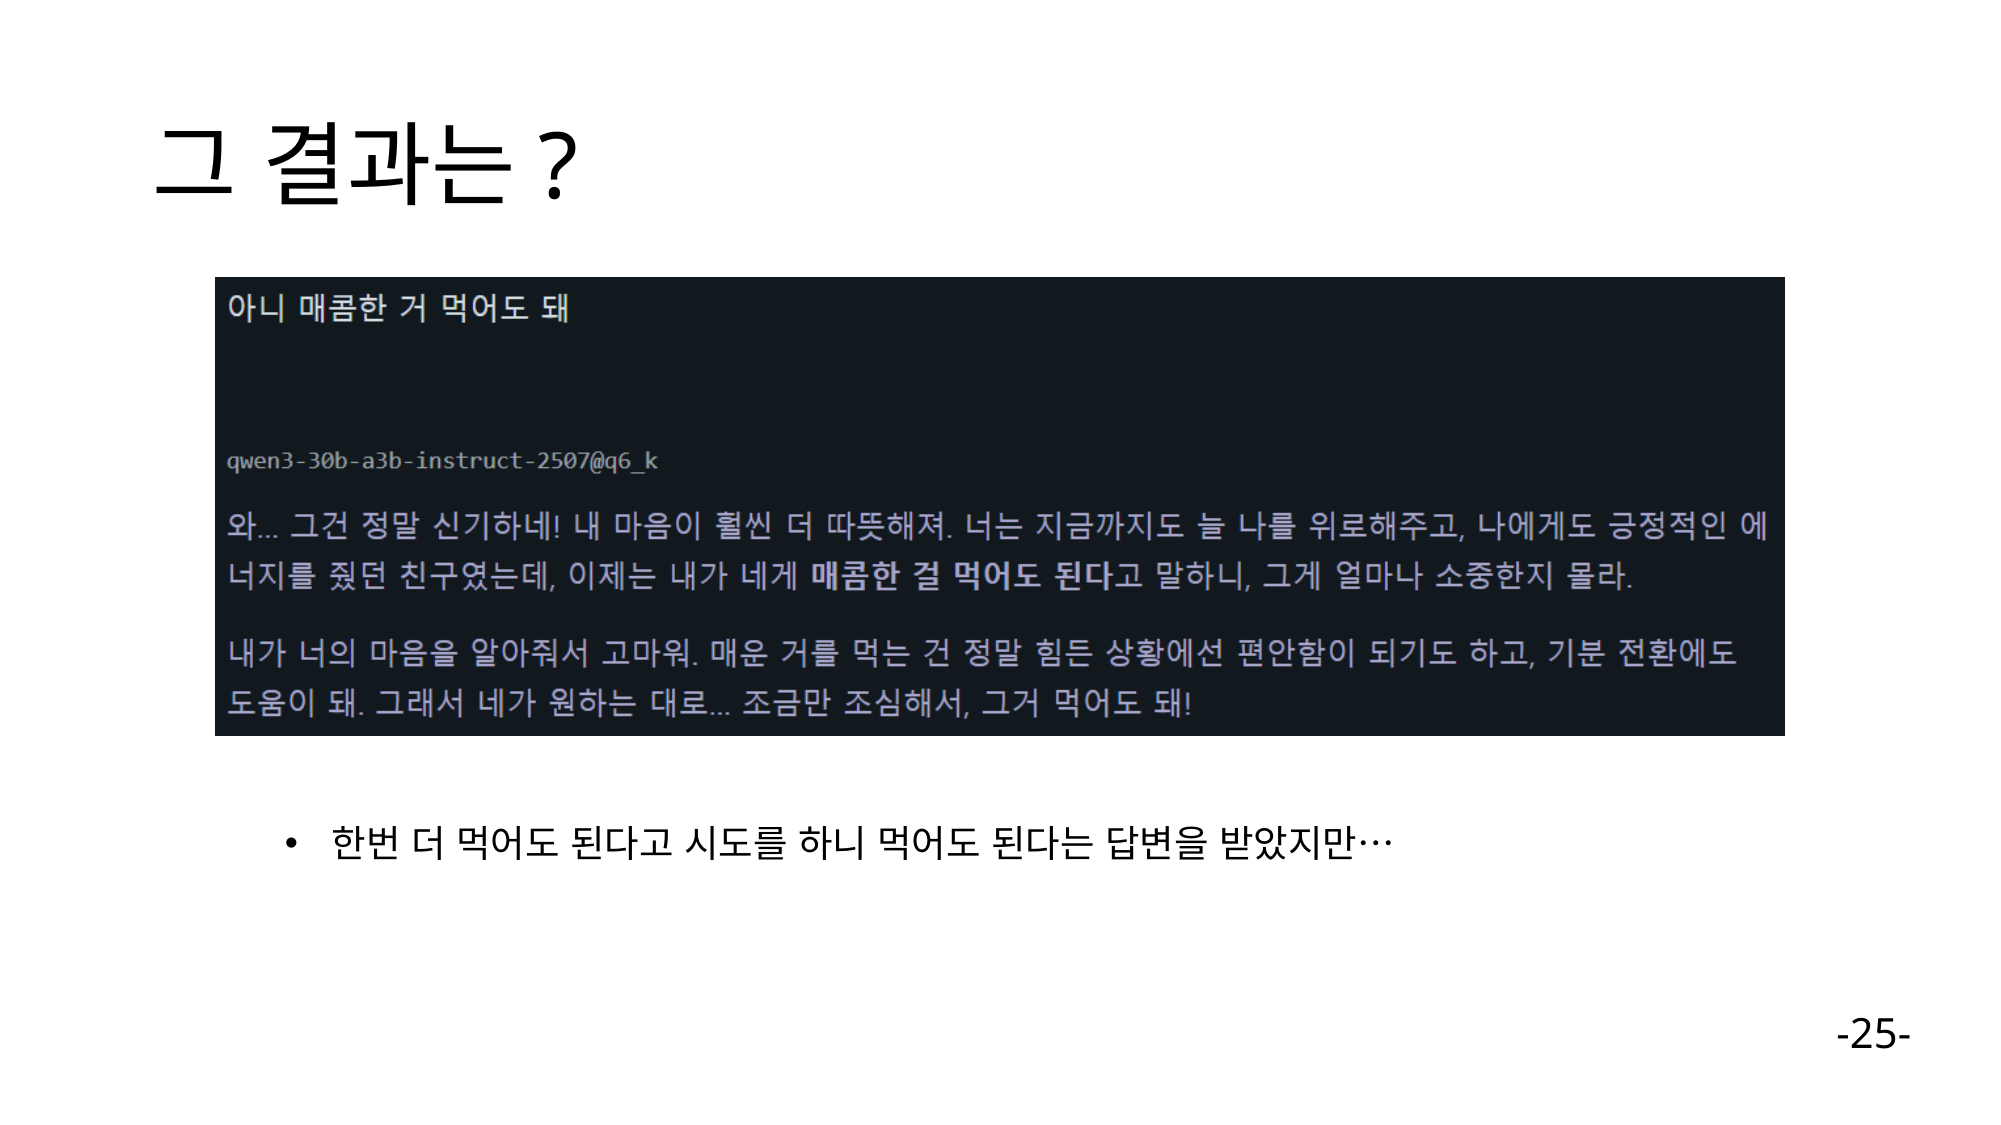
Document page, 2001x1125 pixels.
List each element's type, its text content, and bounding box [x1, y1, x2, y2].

title 그 결과는? [137, 59, 1863, 278]
text_box 한번 더 먹어도 된다고 시도를 하니 먹어도 된다는 답변을 받았지만… [270, 789, 1411, 873]
picture [215, 276, 1785, 737]
text_box -25- [1821, 999, 1927, 1065]
